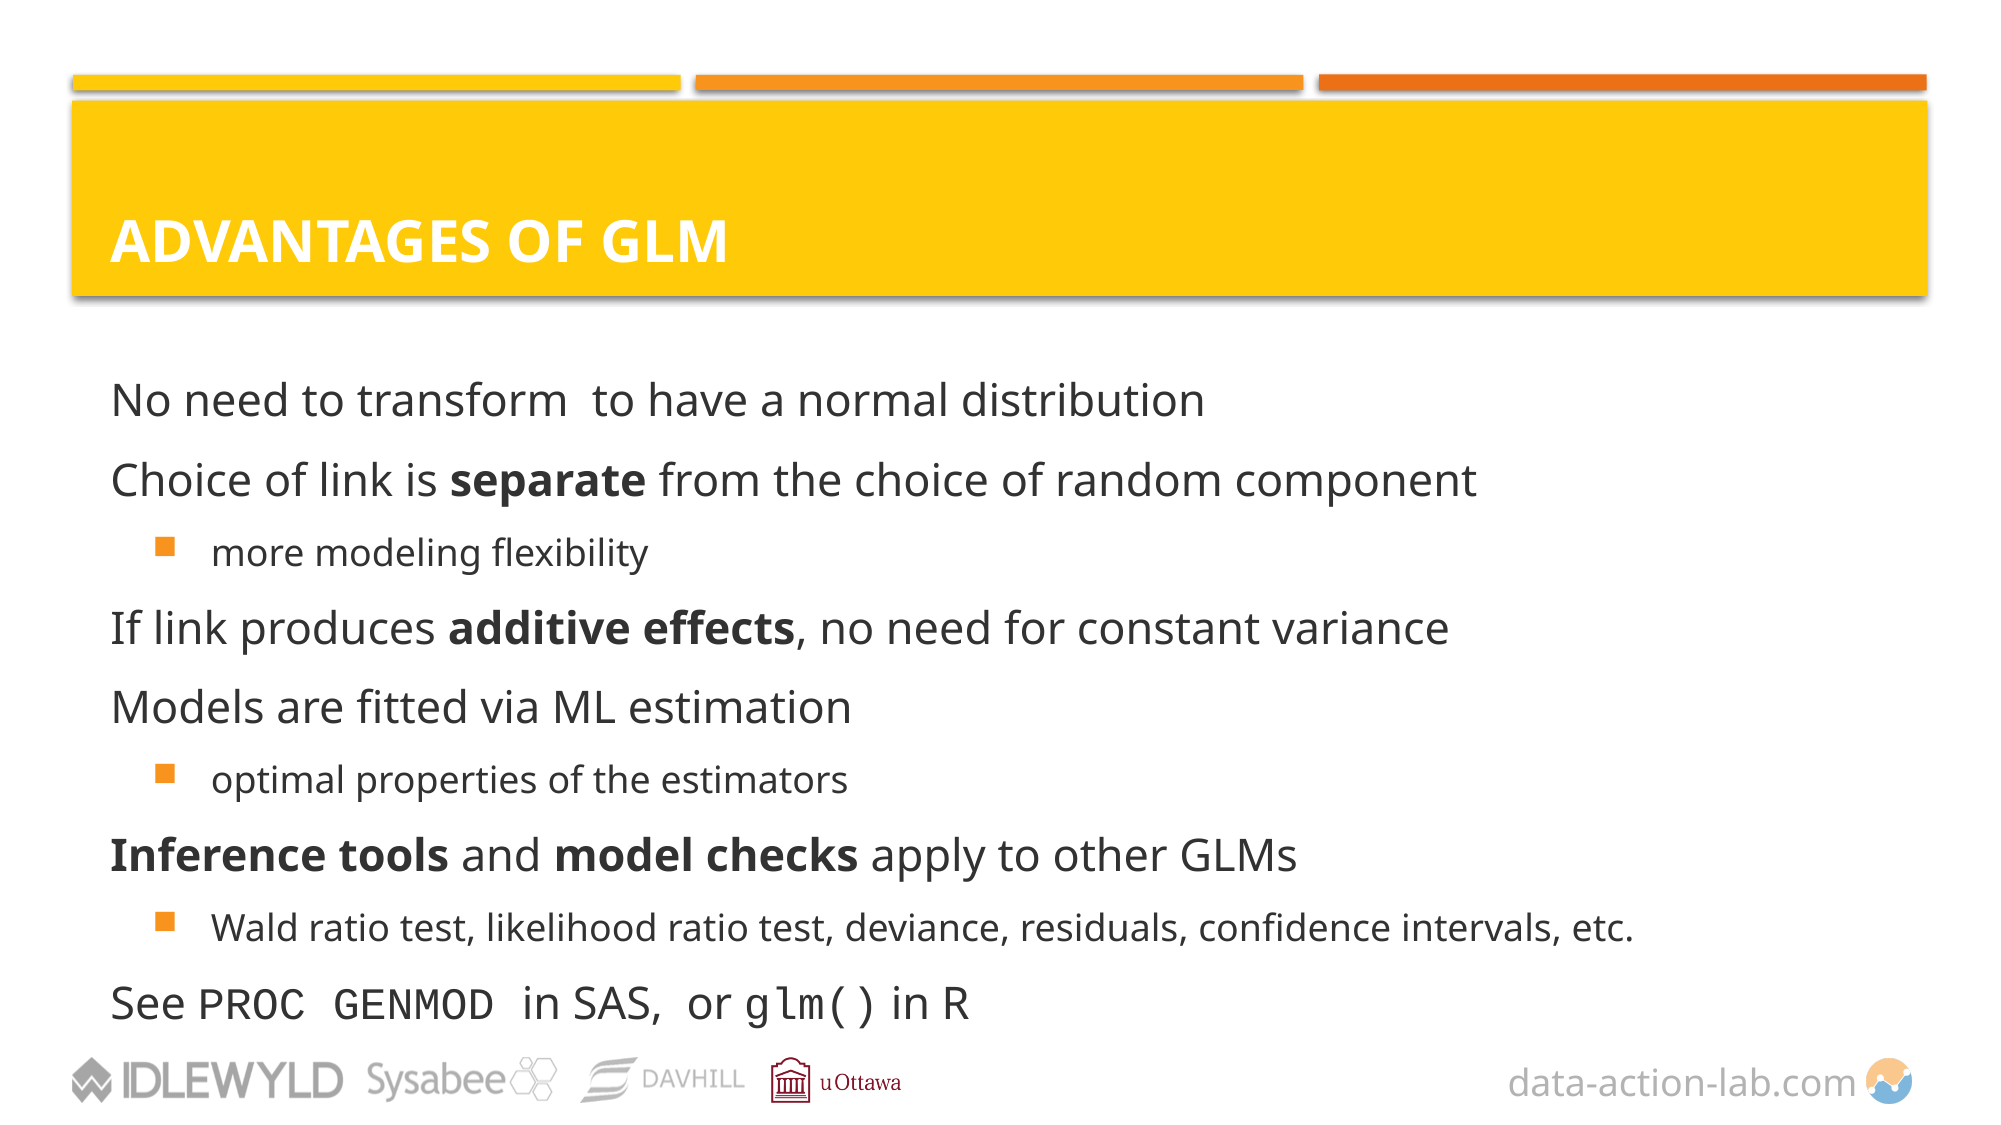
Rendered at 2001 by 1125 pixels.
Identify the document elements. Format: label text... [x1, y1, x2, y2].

picture [771, 1057, 901, 1103]
picture [72, 1057, 745, 1103]
title Advantages of GLM [95, 115, 1905, 282]
